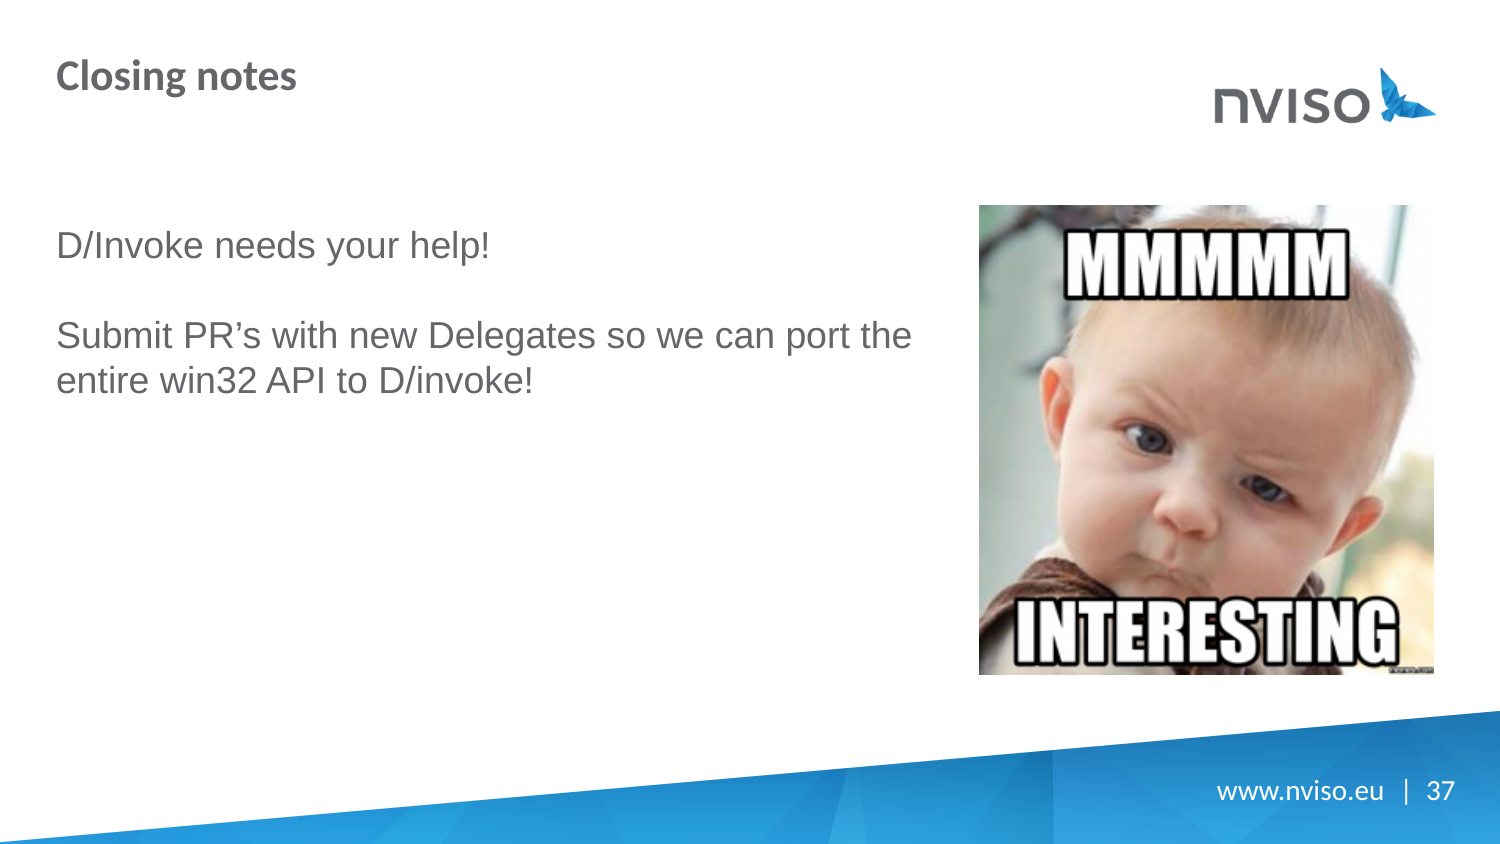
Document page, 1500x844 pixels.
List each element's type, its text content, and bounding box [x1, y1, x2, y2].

picture [978, 205, 1435, 675]
text_box D/Invoke needs your help! Submit PR’s with new Delegates so we can port the entire win32 API to D/invoke! [41, 213, 956, 409]
picture [0, 686, 1500, 844]
picture [1210, 64, 1441, 127]
slide_number | 37 [1328, 766, 1471, 812]
title Closing notes [41, 32, 1199, 113]
footer www.nviso.eu [924, 766, 1328, 812]
